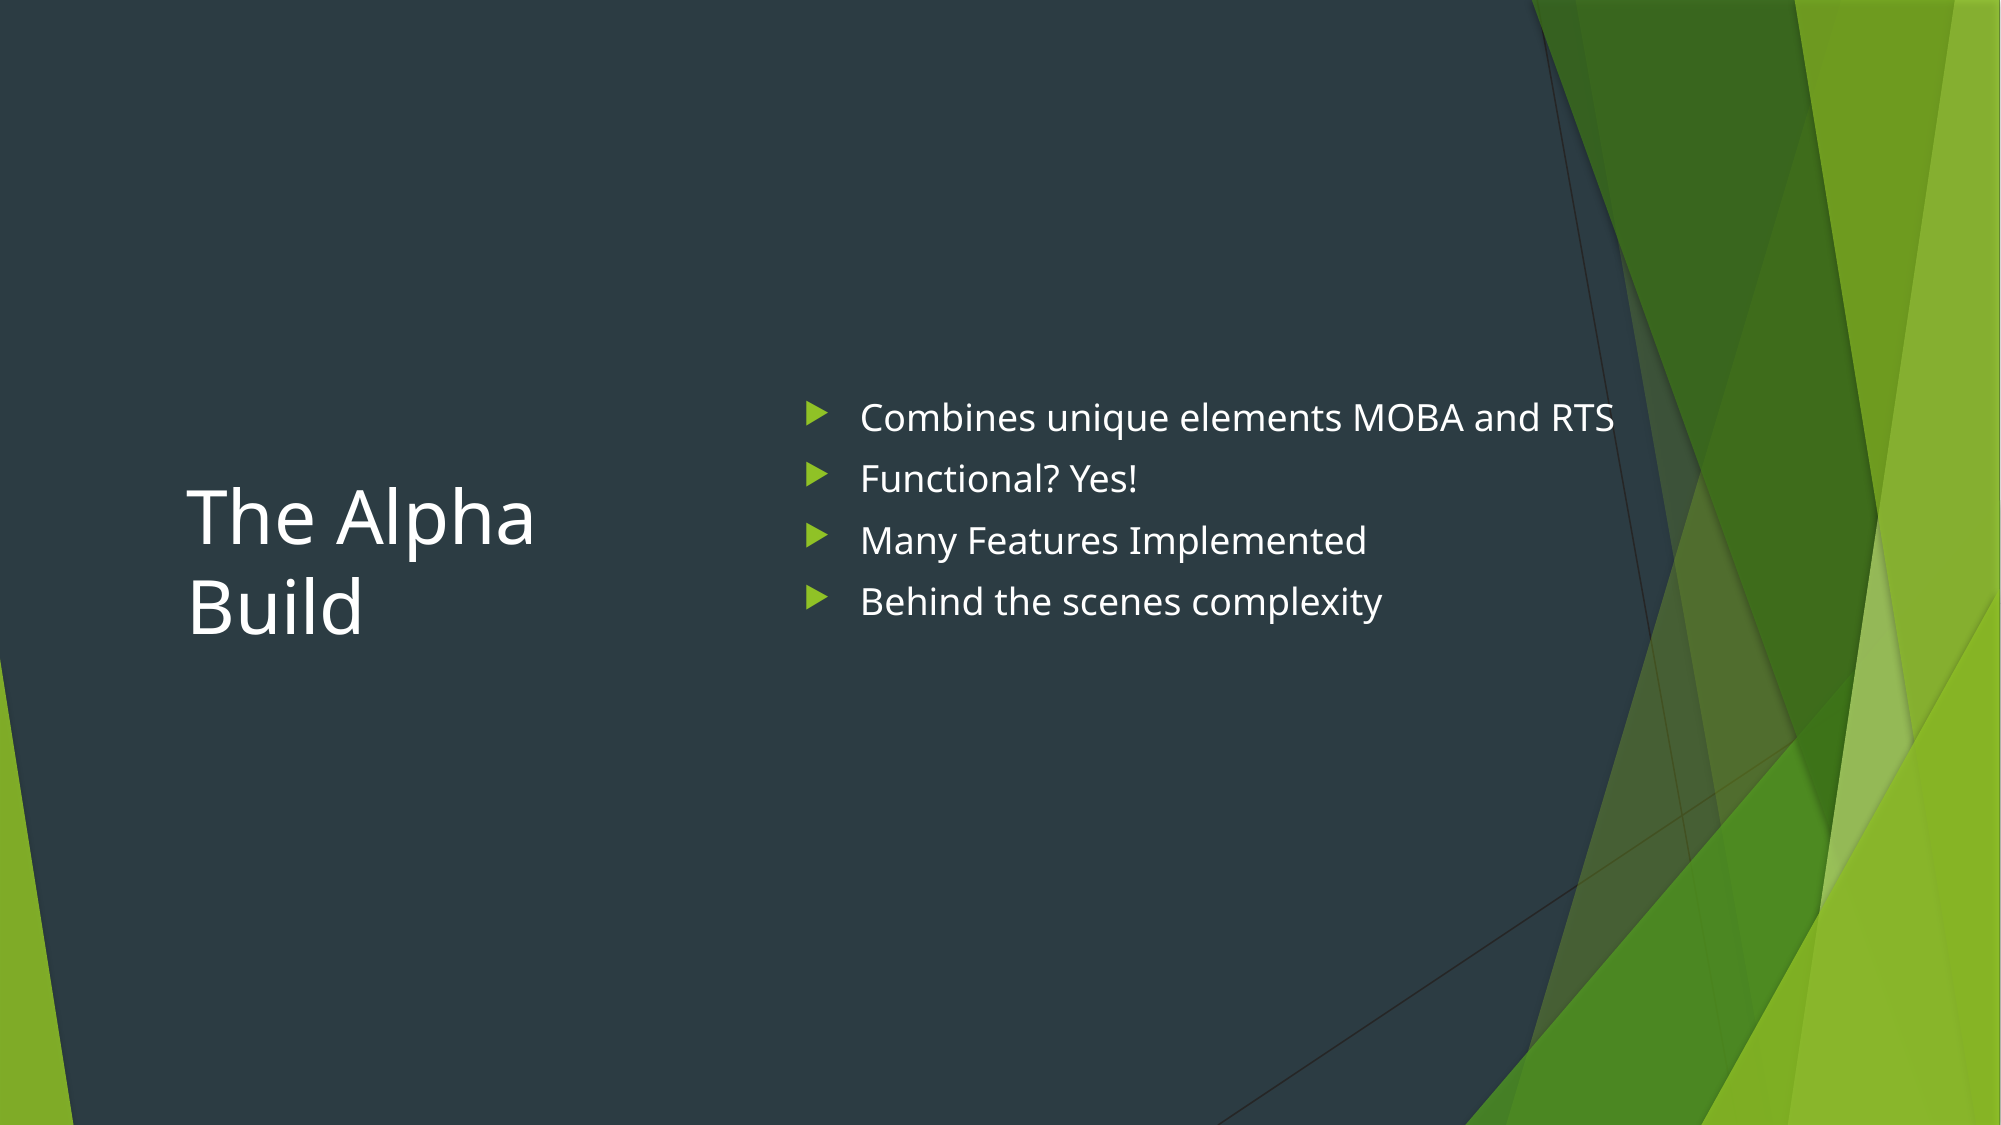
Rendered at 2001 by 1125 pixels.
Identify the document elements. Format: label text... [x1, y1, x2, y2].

title The Alpha Build [171, 193, 713, 926]
list Combines unique elements MOBA and RTS Functional? Yes! Many Features Implemented Behind the scenes complexity [788, 133, 1829, 890]
